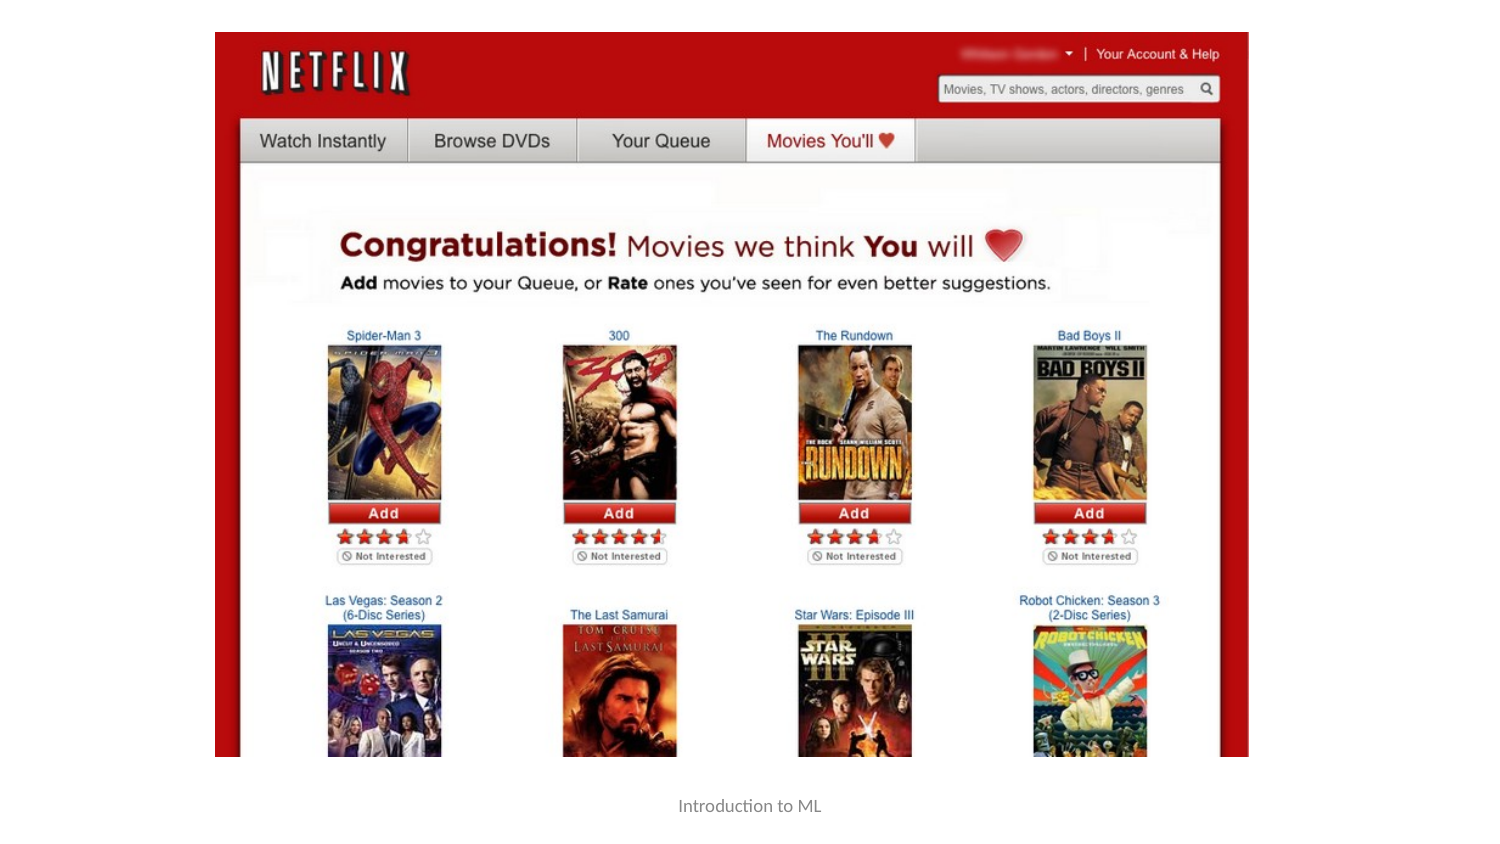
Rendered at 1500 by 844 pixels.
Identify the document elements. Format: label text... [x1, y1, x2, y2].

picture [215, 32, 1249, 757]
footer Introduction to ML [496, 782, 1004, 827]
